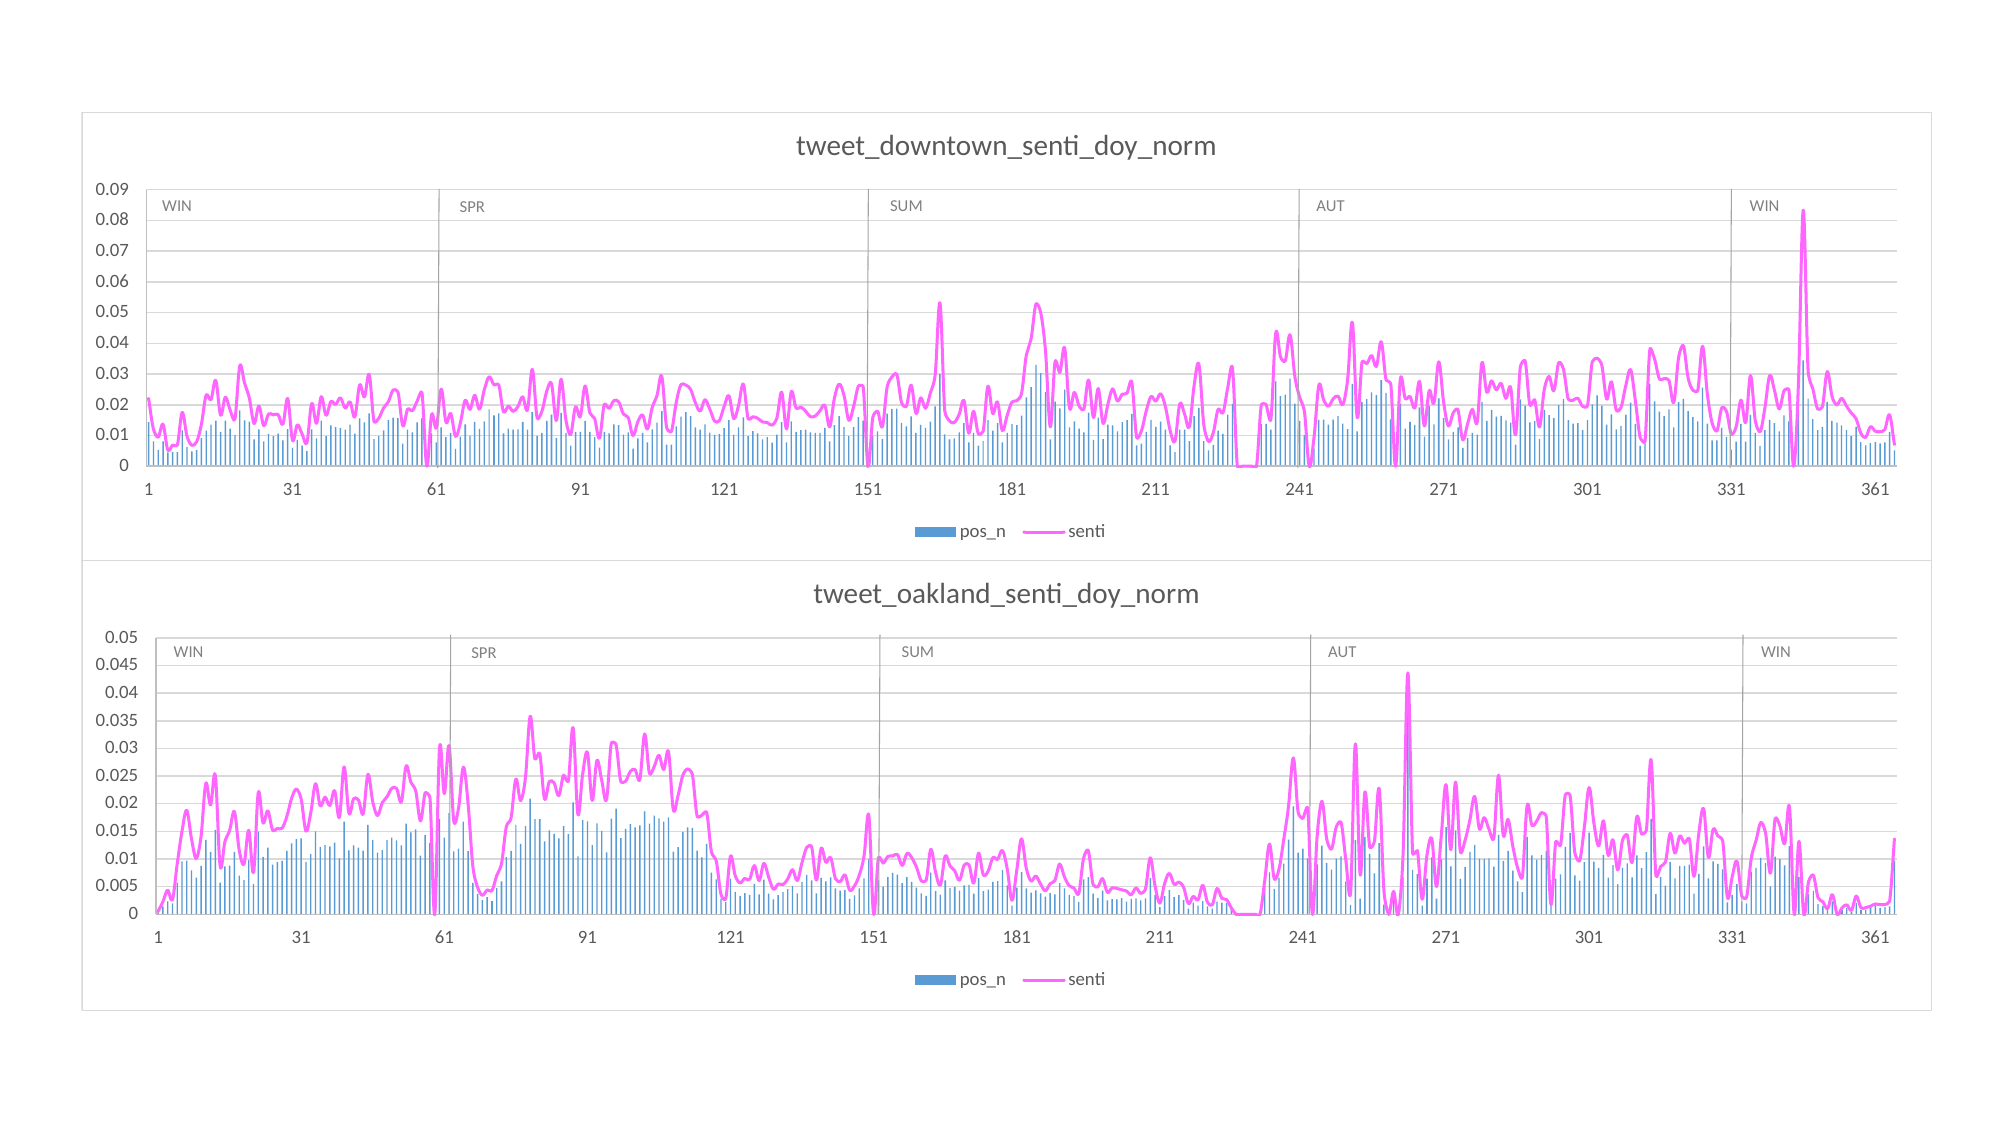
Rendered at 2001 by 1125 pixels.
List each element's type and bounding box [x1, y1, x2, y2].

text_box [139, 187, 1803, 468]
text_box [151, 633, 1814, 914]
picture [81, 111, 1933, 1011]
